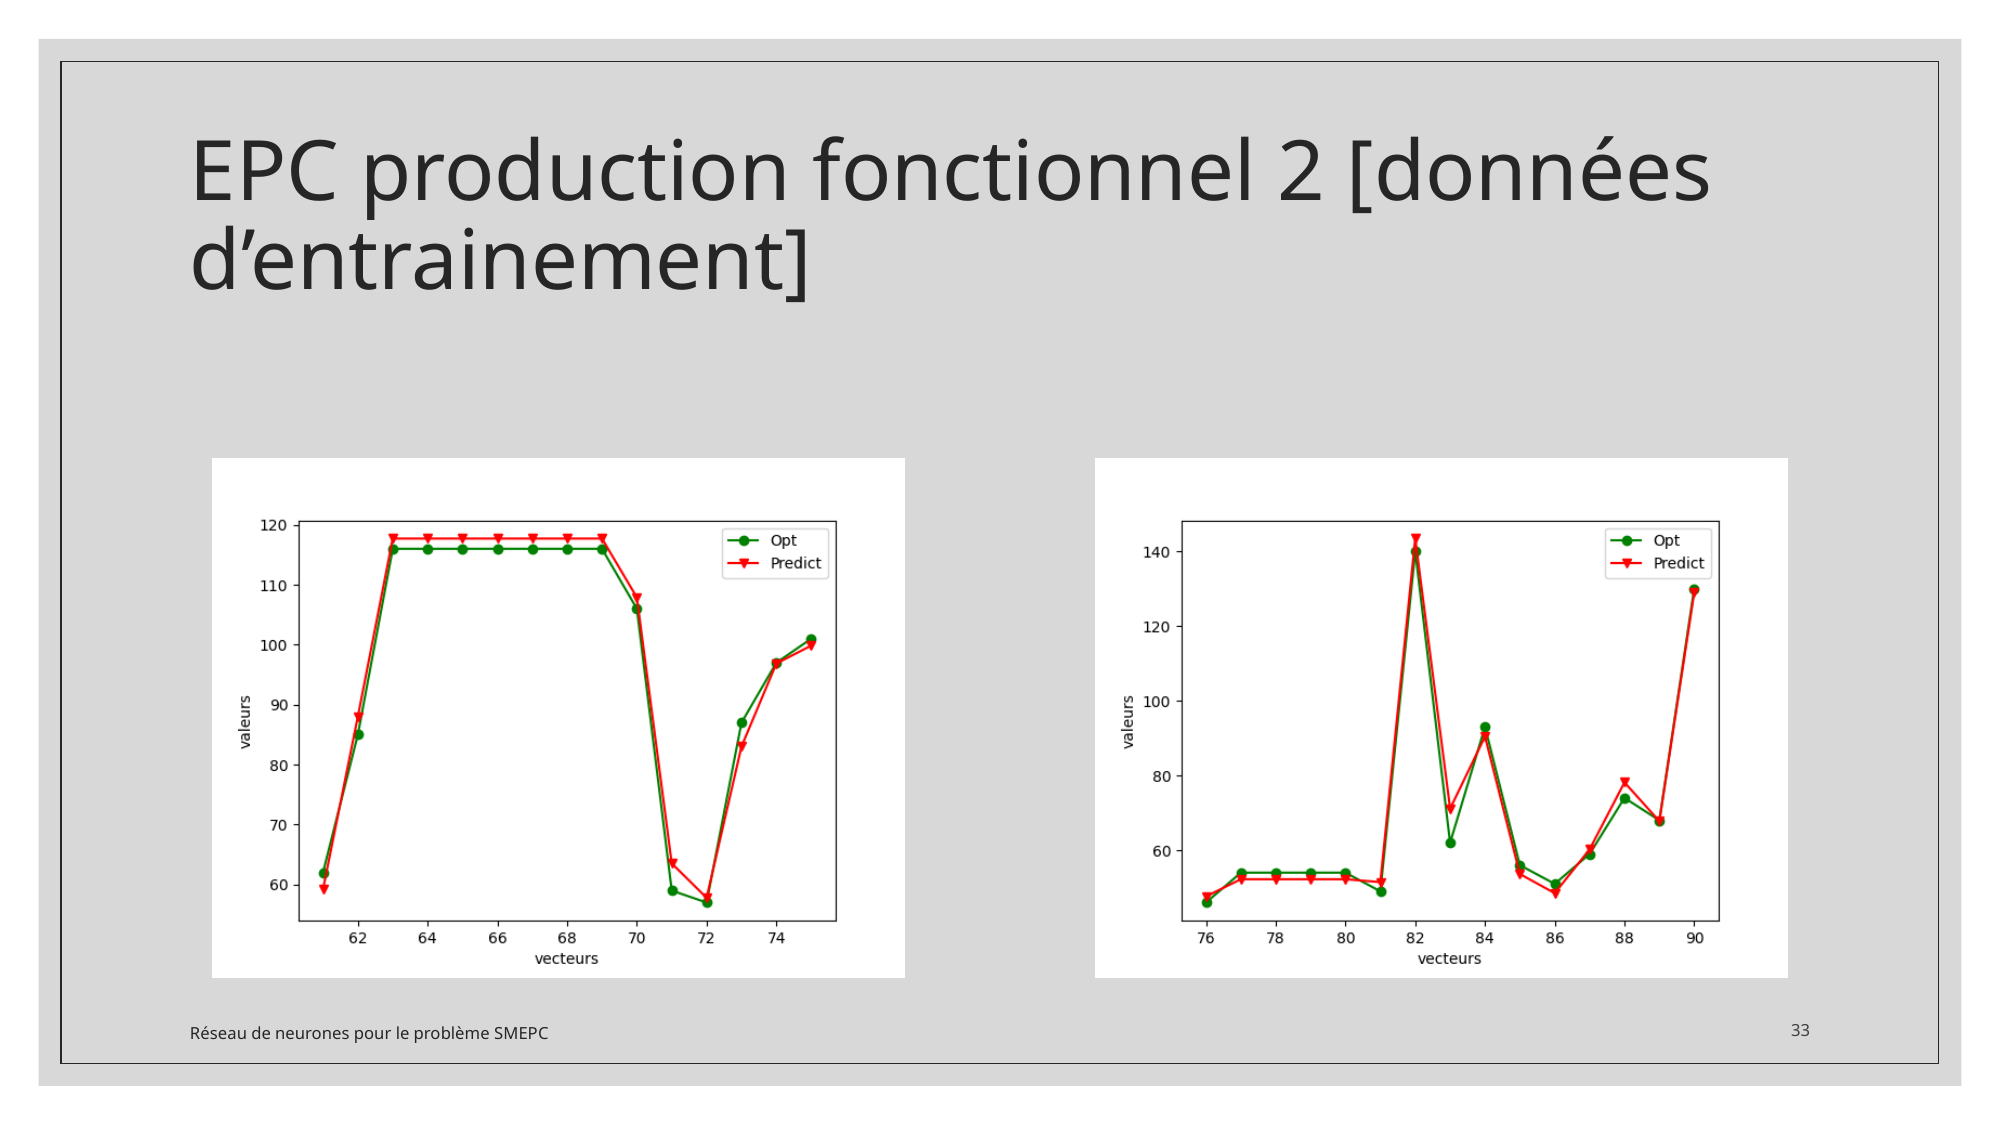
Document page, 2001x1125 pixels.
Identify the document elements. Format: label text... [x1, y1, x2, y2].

title EPC production fonctionnel 2 [données d’entrainement] [174, 105, 1825, 331]
footer Réseau de neurones pour le problème SMEPC [174, 990, 1130, 1050]
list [211, 458, 904, 978]
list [1095, 458, 1788, 978]
slide_number 33 [1687, 990, 1825, 1050]
